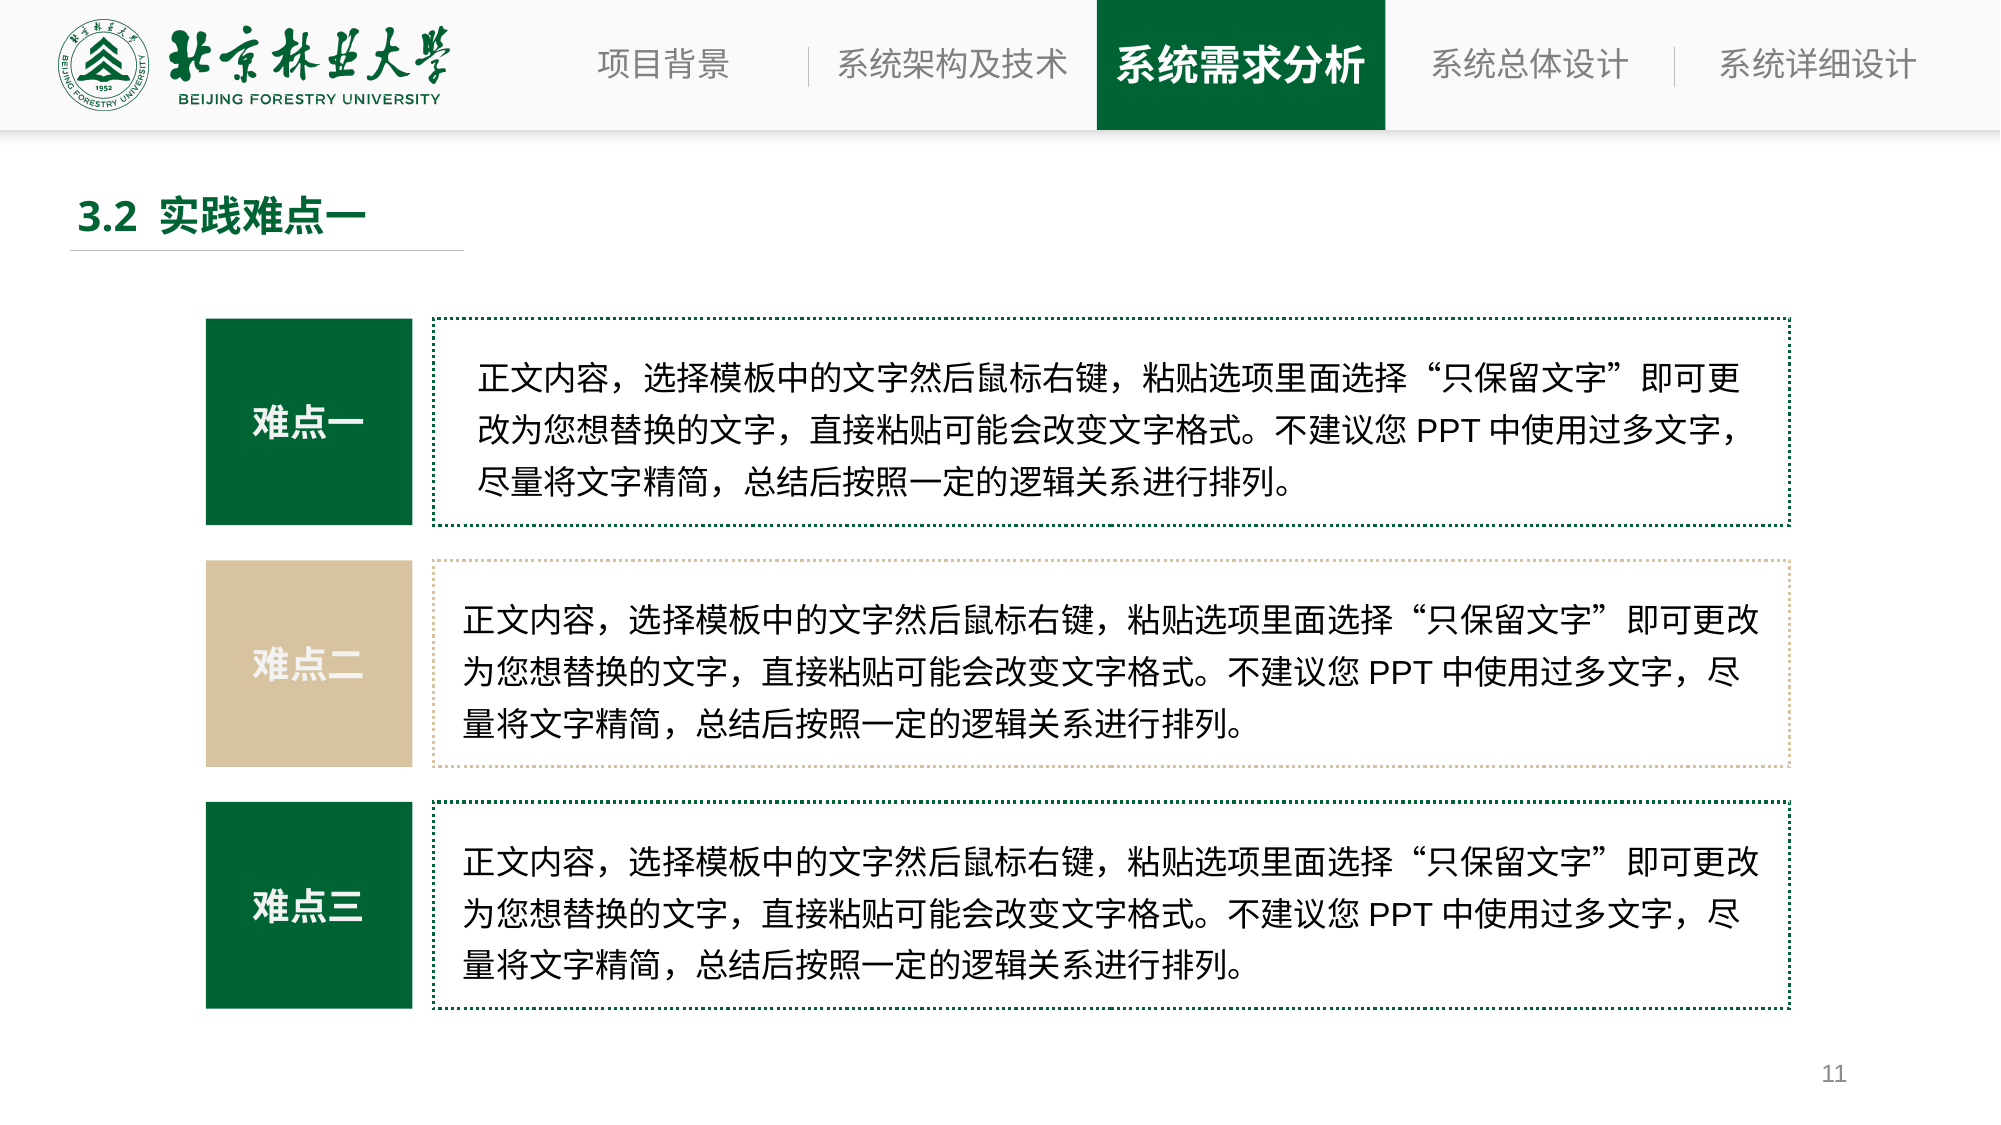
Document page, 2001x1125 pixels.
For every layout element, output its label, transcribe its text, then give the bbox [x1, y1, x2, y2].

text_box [205, 318, 1790, 1009]
text_box 3.2 实践难点一 [77, 181, 702, 248]
picture [0, 0, 2000, 155]
slide_number 11 [1412, 1042, 1863, 1103]
